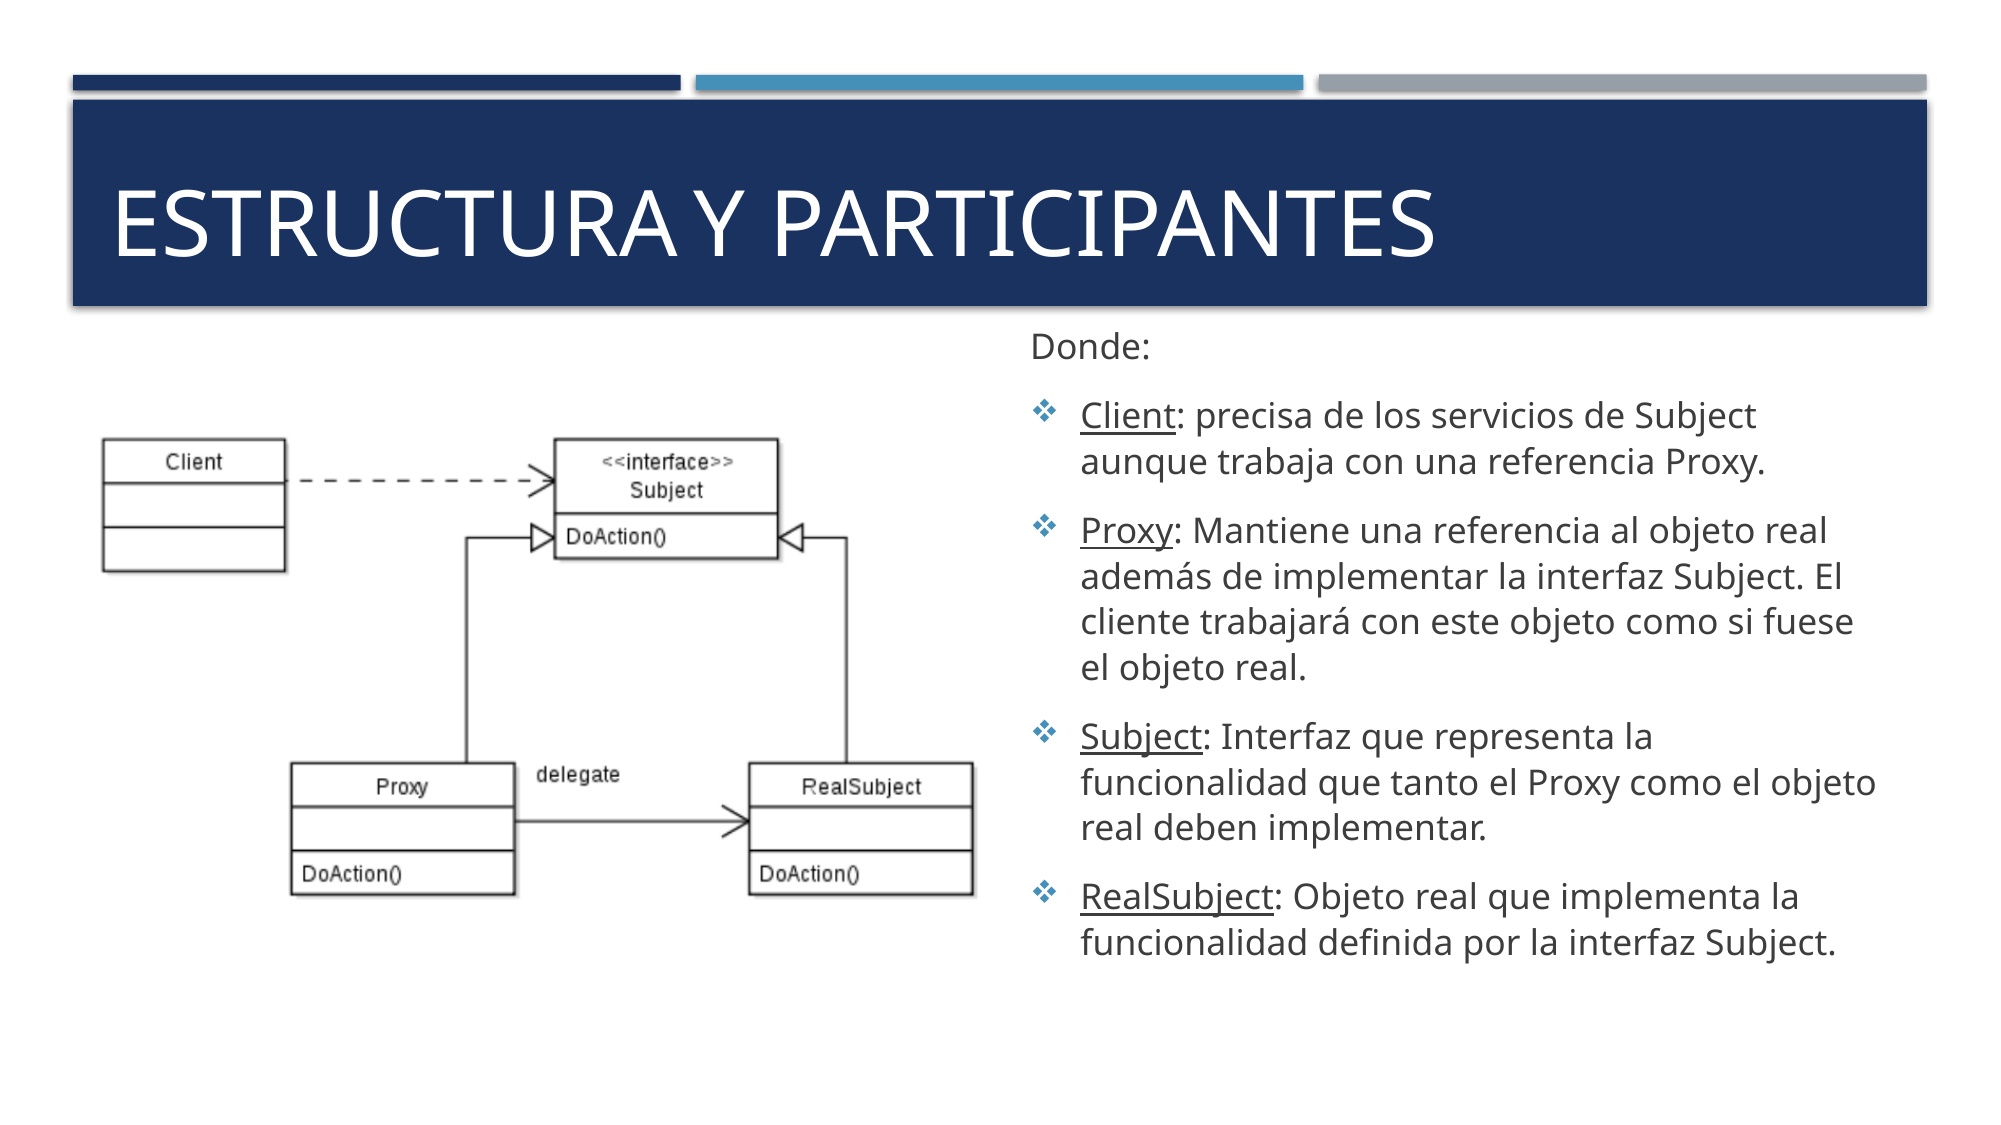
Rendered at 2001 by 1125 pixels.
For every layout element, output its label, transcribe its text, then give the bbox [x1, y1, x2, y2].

title Estructura y participantes [95, 119, 1905, 282]
list Donde: Client: precisa de los servicios de Subject aunque trabaja con una referencia Proxy. Proxy: Mantiene una referencia al objeto real además de implementar la interfaz Subject. El cliente trabajará con este objeto como si fuese el objeto real. Subject: Interfaz que representa la funcionalidad que tanto el Proxy como el objeto real deben implementar. RealSubject: Objeto real que implementa la funcionalidad definida por la interfaz Subject. [1015, 313, 1905, 1006]
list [94, 419, 986, 908]
